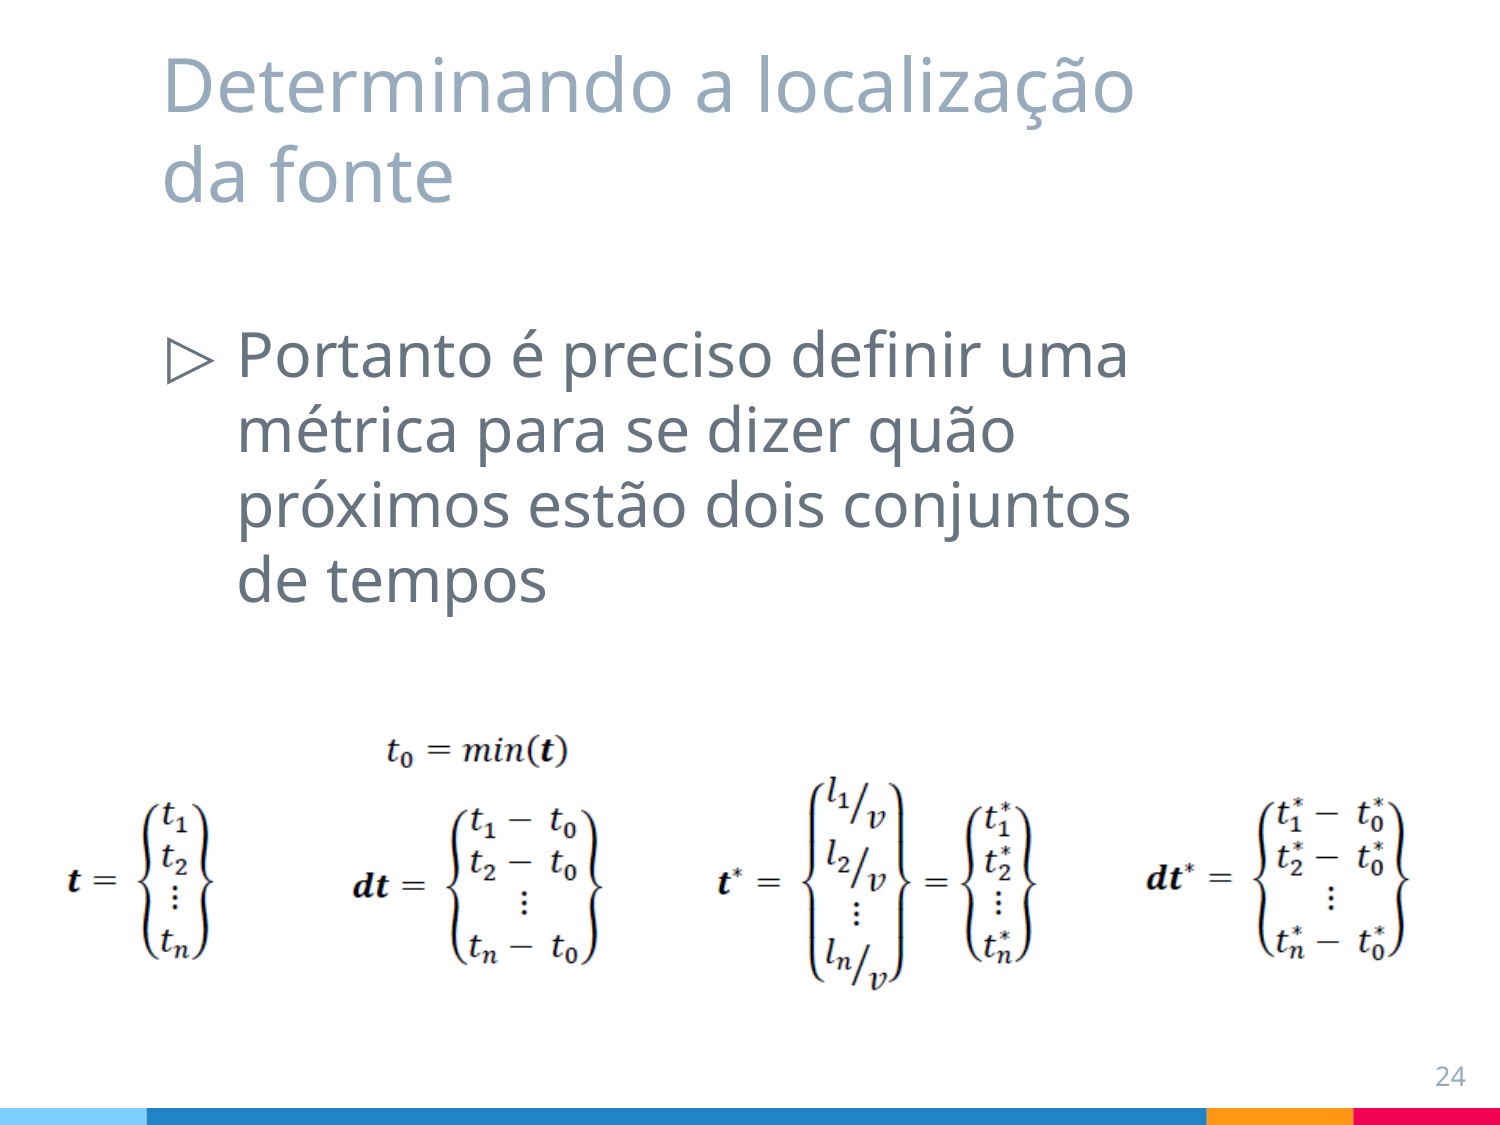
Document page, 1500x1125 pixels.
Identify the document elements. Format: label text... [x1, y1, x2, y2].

picture [48, 787, 232, 975]
picture [1120, 774, 1427, 988]
list Portanto é preciso definir uma métrica para se dizer quão próximos estão dois conjuntos de tempos [146, 300, 1207, 1078]
title Determinando a localização da fonte [146, 45, 1207, 233]
picture [329, 721, 624, 988]
slide_number 24 [1391, 1043, 1482, 1113]
picture [684, 755, 1060, 1007]
